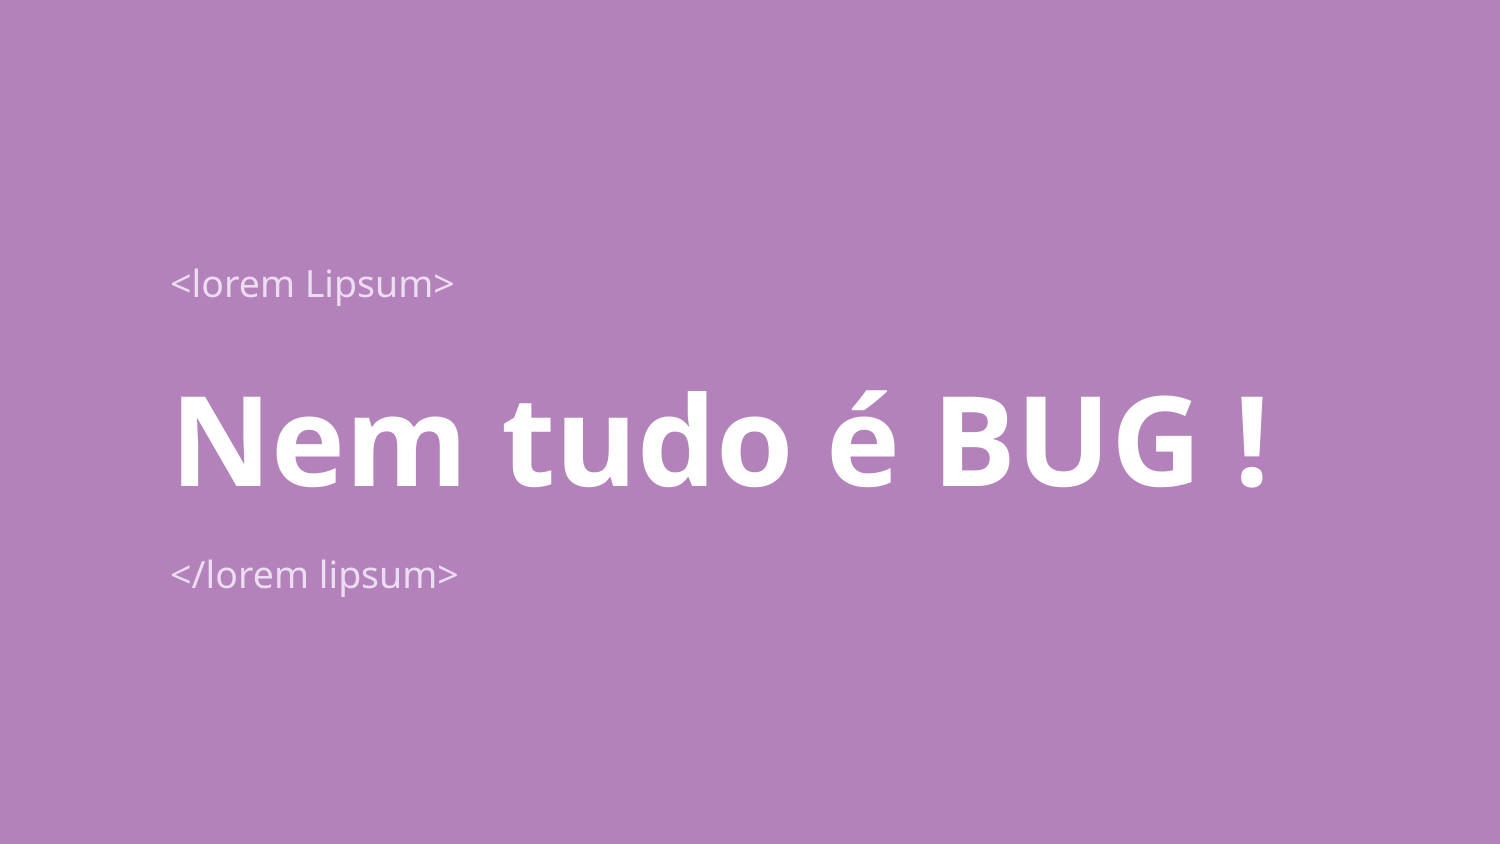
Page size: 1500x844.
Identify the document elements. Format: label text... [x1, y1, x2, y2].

list <lorem Lipsum> Nem tudo é BUG ! </lorem lipsum> [155, 238, 1345, 665]
